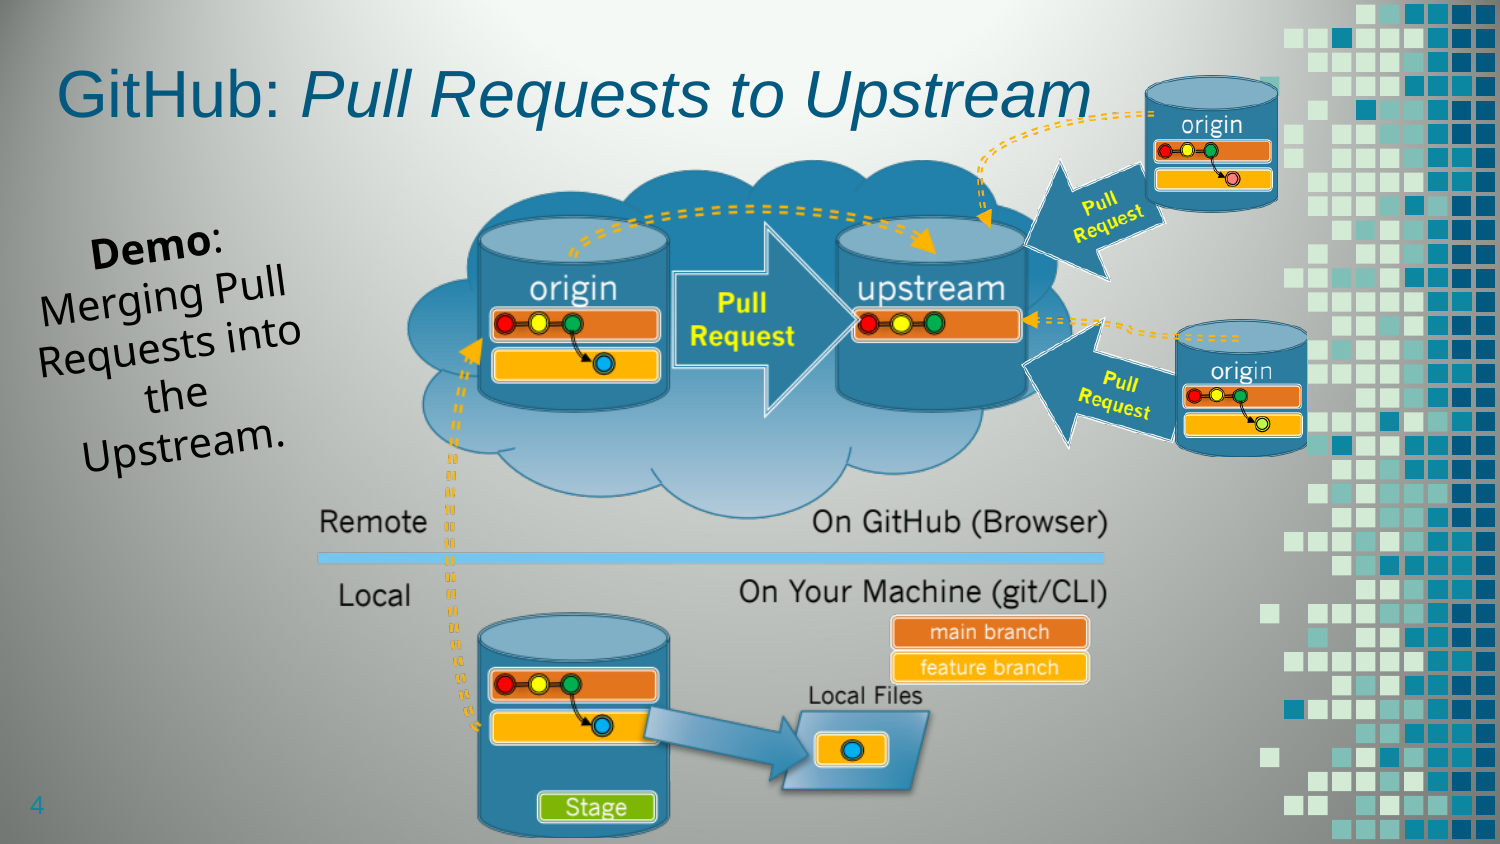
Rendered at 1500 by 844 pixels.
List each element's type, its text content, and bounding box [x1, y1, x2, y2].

text_box Demo: Merging Pull Requests into the Upstream. [0, 193, 294, 496]
title GitHub: Pull Requests to Upstream [41, 4, 1326, 146]
picture [0, 0, 1500, 844]
slide_number 4 [15, 774, 105, 839]
